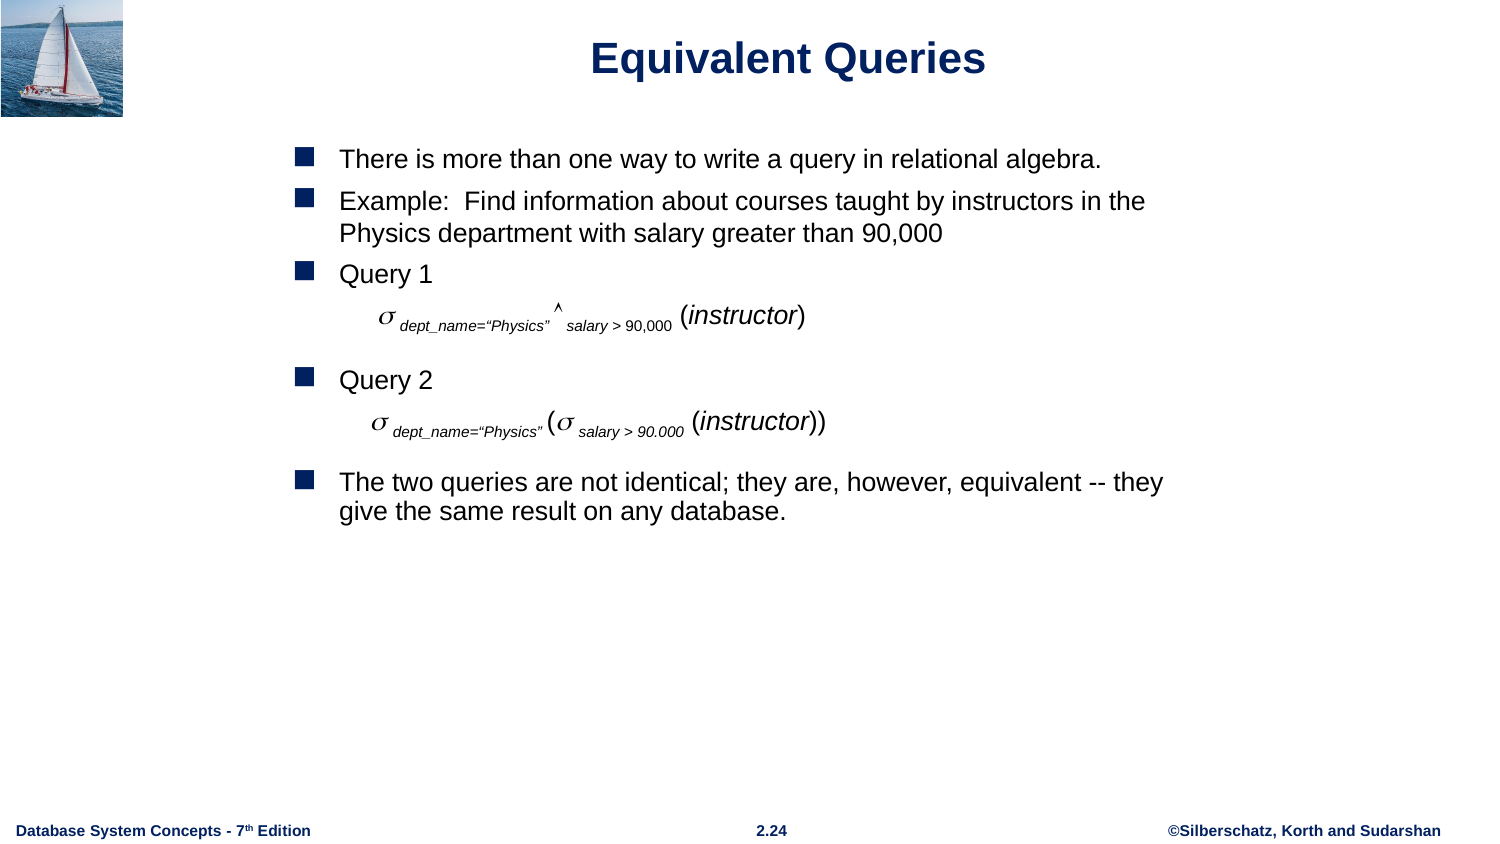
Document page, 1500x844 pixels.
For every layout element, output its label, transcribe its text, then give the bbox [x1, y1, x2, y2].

title Equivalent Queries [125, 14, 1452, 90]
picture [0, 0, 123, 117]
list There is more than one way to write a query in relational algebra. Example: Find information about courses taught by instructors in the Physics department with salary greater than 90,000 Query 1  dept_name=“Physics”  salary > 90,000 (instructor) Query 2  dept_name=“Physics” ( salary > 90.000 (instructor)) The two queries are not identical; they are, however, equivalent -- they give the same result on any database. [282, 134, 1228, 709]
